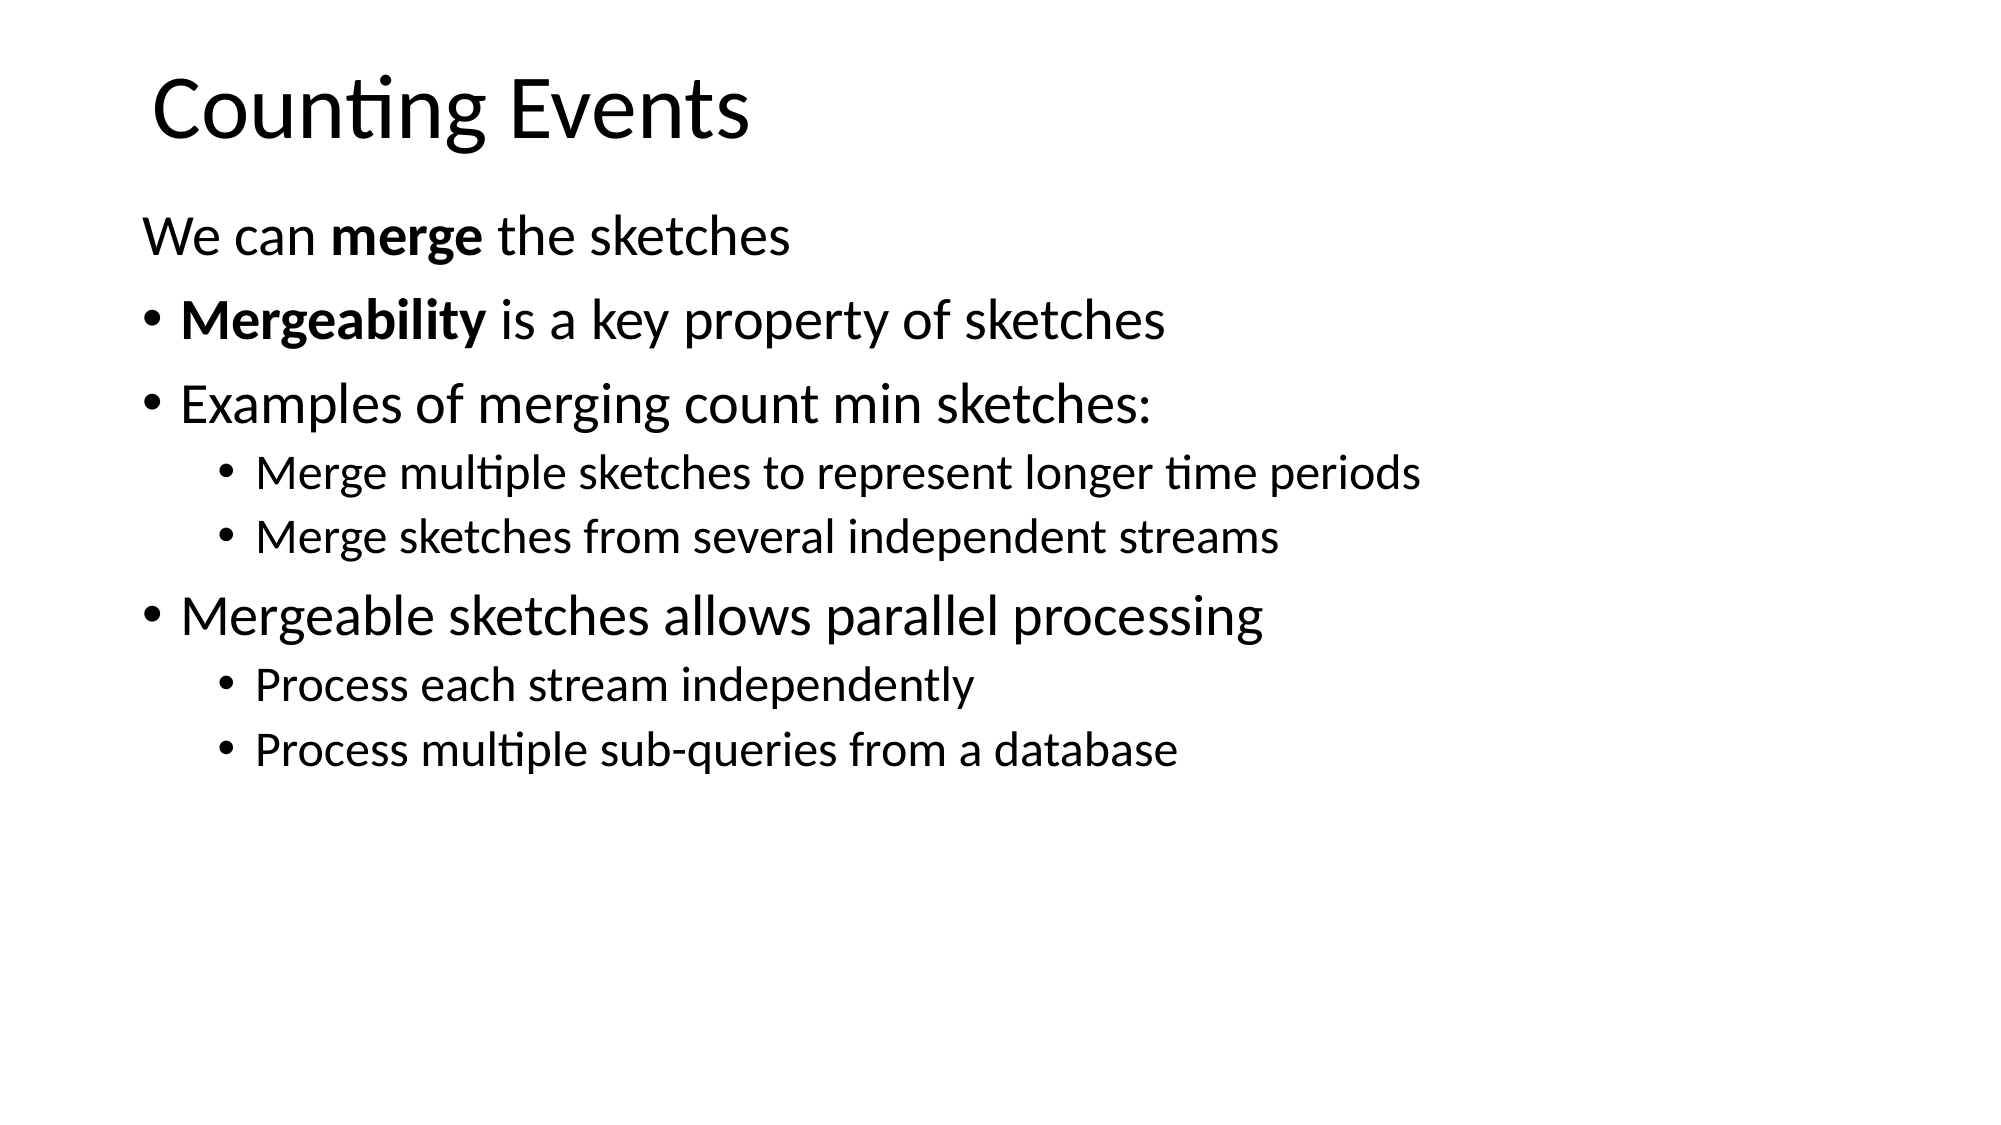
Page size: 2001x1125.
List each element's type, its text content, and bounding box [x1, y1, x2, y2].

text_box Counting Events [137, 0, 1863, 218]
list We can merge the sketches Mergeability is a key property of sketches Examples of merging count min sketches: Merge multiple sketches to represent longer time periods Merge sketches from several independent streams Mergeable sketches allows parallel processing Process each stream independently Process multiple sub-queries from a database [127, 198, 1853, 1098]
